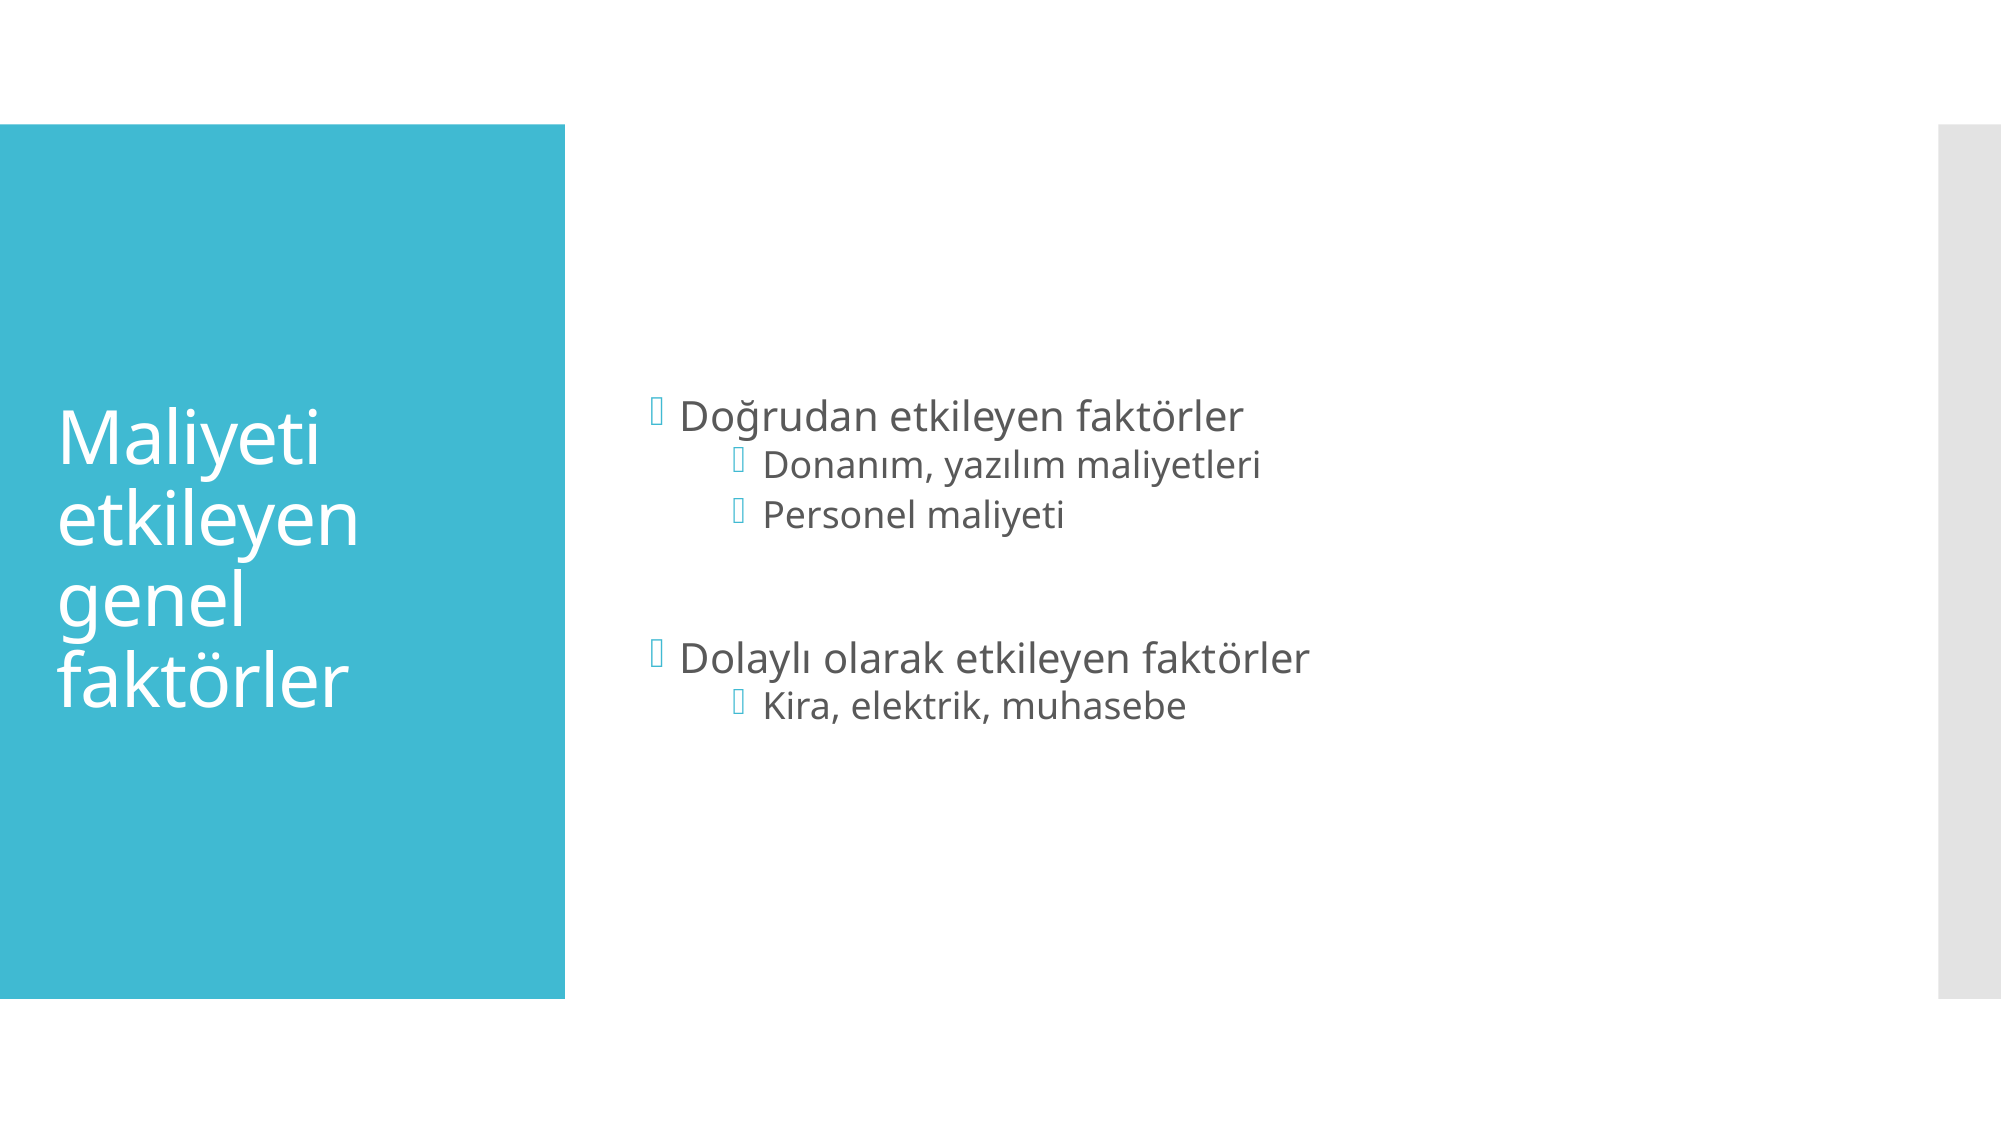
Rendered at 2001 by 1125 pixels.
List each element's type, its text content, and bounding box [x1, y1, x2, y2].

list Doğrudan etkileyen faktörler Donanım, yazılım maliyetleri Personel maliyeti Dolaylı olarak etkileyen faktörler Kira, elektrik, muhasebe [634, 141, 1835, 982]
title Maliyeti etkileyen genel faktörler [41, 184, 525, 940]
